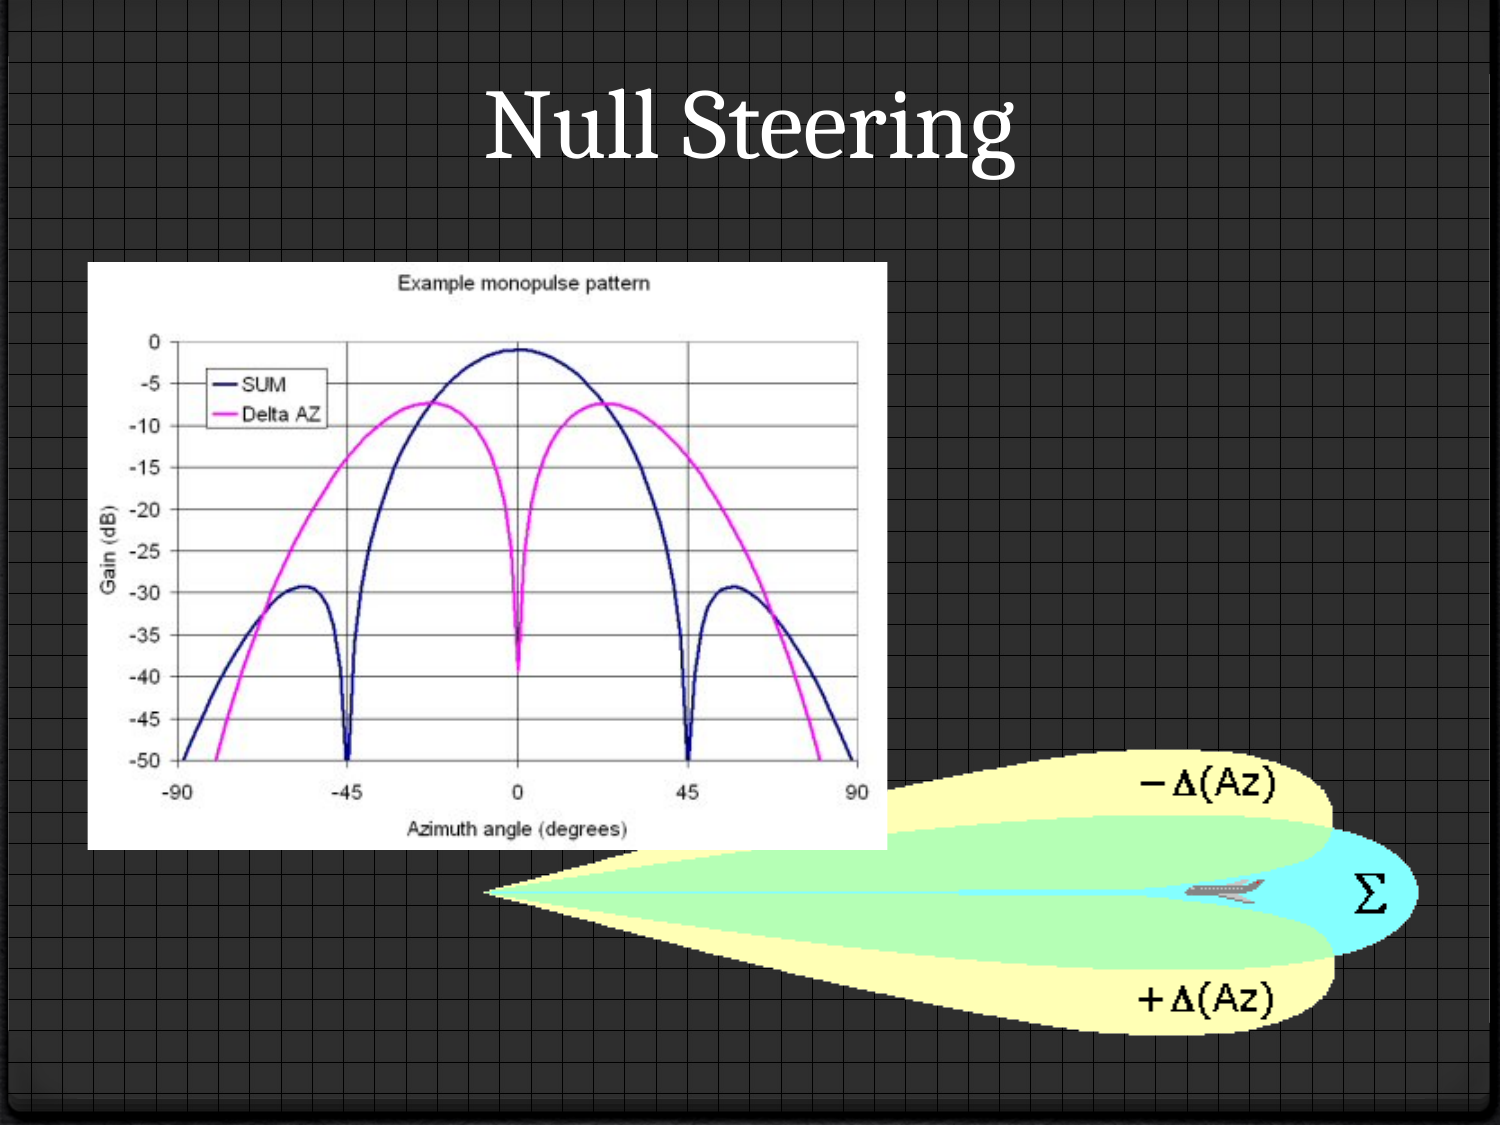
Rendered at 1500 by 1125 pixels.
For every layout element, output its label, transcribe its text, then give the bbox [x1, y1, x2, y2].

title Null Steering [90, 0, 1410, 237]
picture [0, 0, 1500, 1125]
